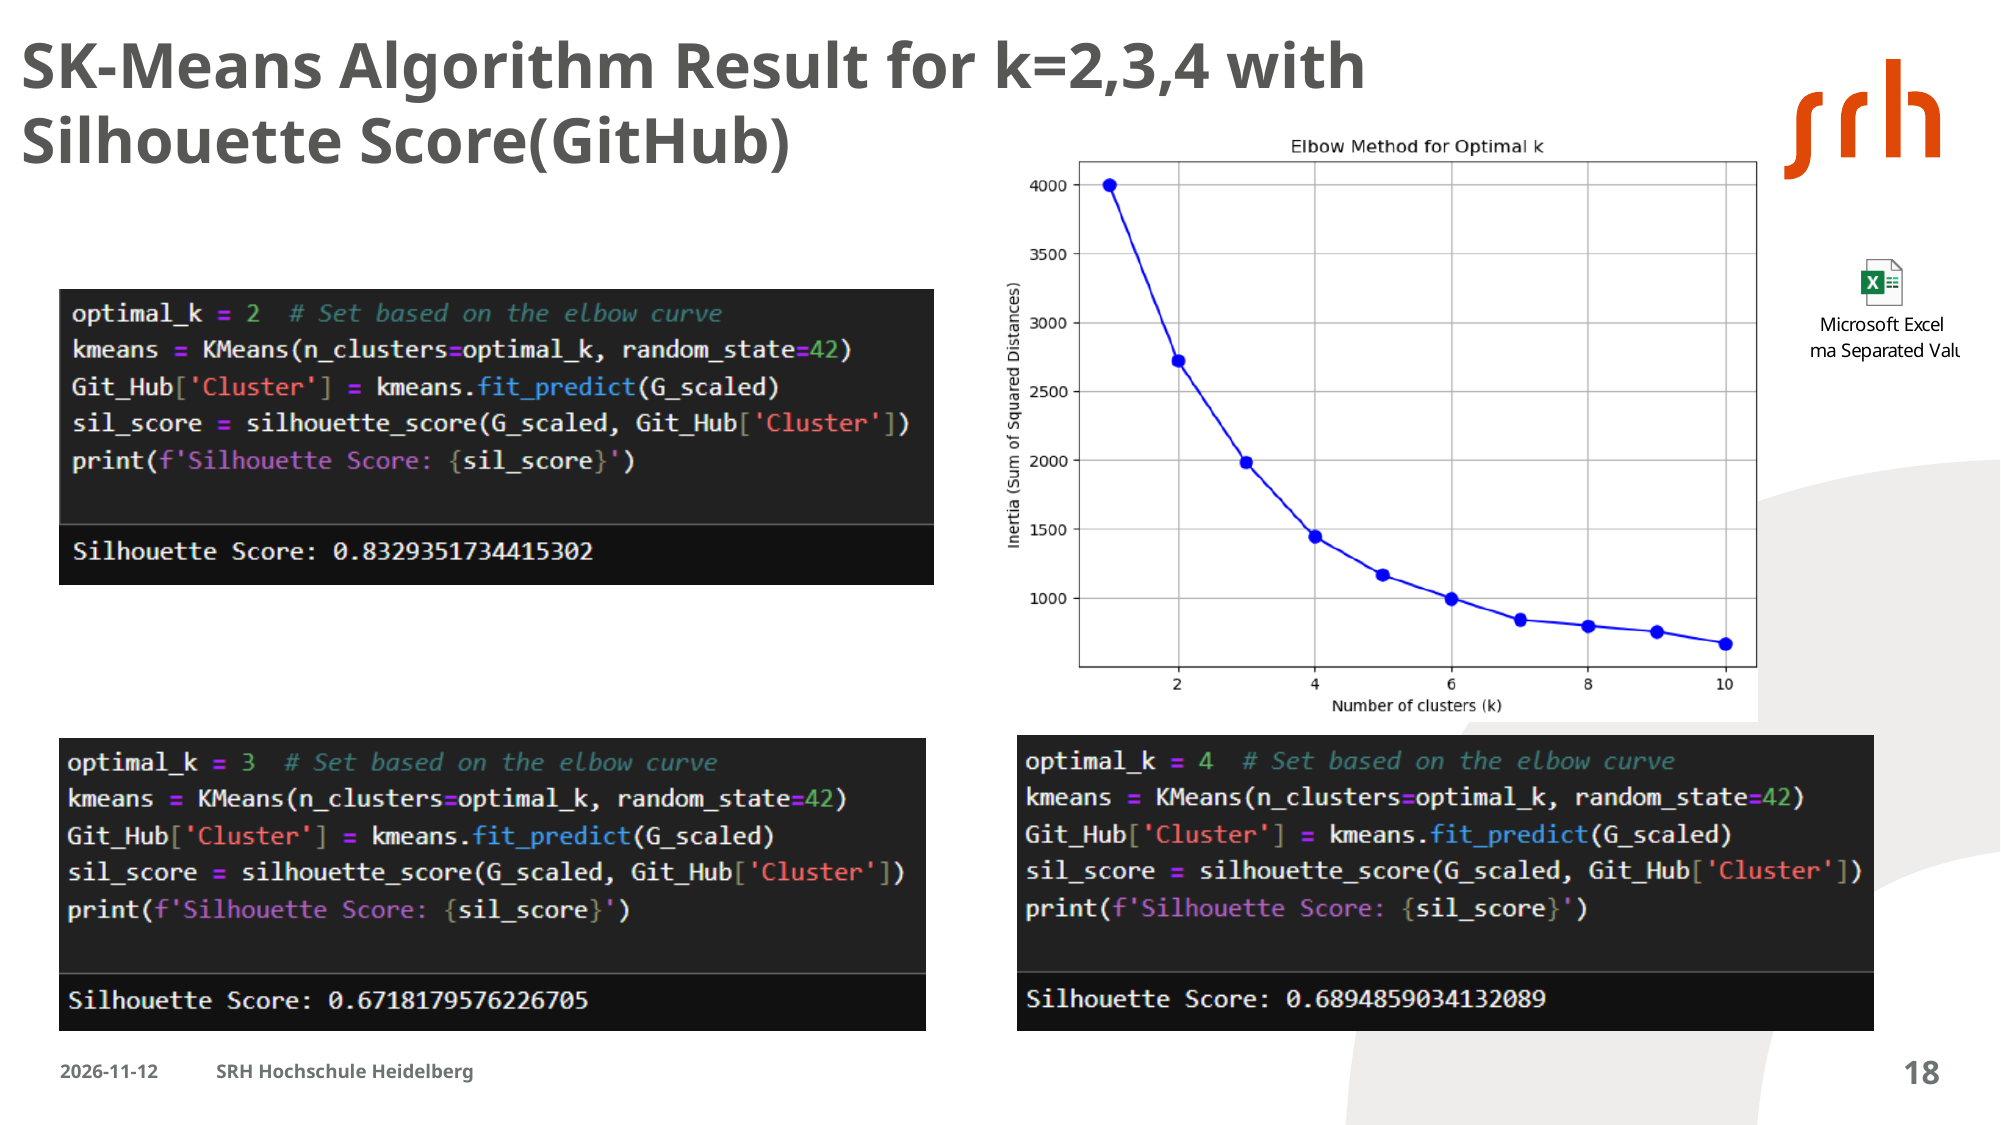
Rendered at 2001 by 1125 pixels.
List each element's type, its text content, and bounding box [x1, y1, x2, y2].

footer SRH Hochschule Heidelberg [216, 1042, 1283, 1103]
picture [59, 289, 934, 585]
slide_number 18 [1828, 1044, 1941, 1104]
picture [59, 738, 926, 1031]
picture [999, 131, 1758, 722]
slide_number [60, 1042, 204, 1103]
title SK-Means Algorithm Result for k=2,3,4 with Silhouette Score(GitHub) [21, 39, 1607, 176]
picture [1017, 735, 1874, 1031]
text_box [1809, 257, 1960, 390]
